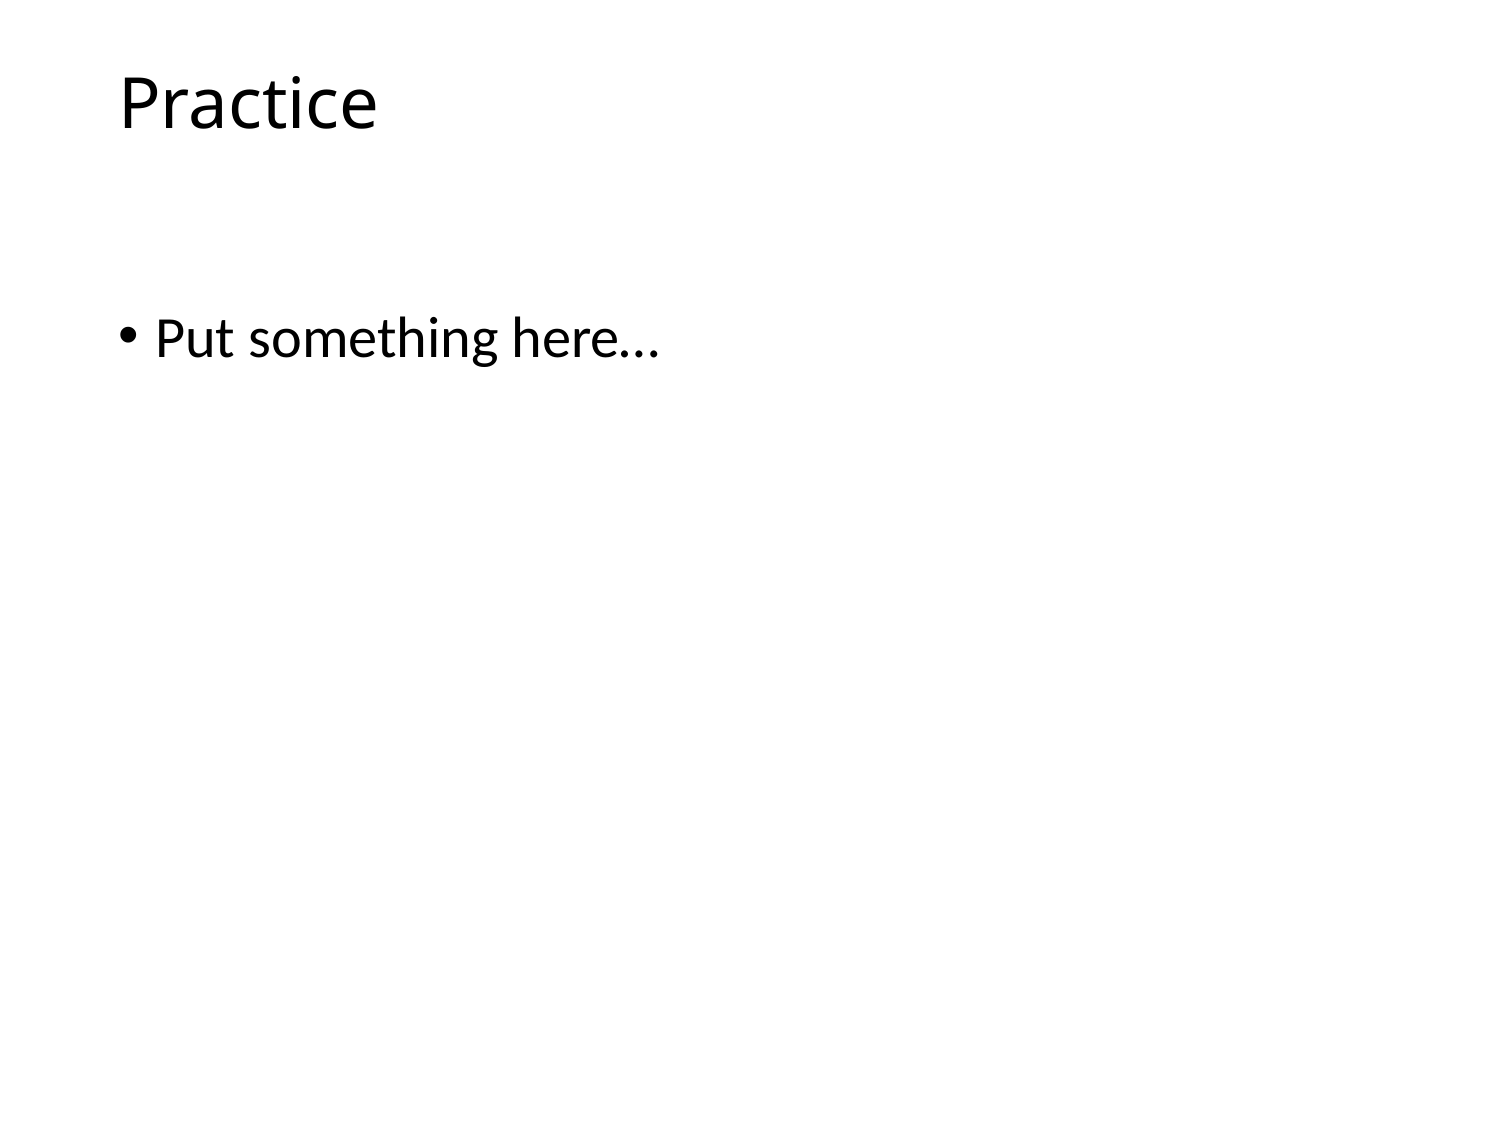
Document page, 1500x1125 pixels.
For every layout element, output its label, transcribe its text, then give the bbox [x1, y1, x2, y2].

list Put something here… [103, 299, 1397, 1014]
title Practice [103, 59, 1397, 152]
